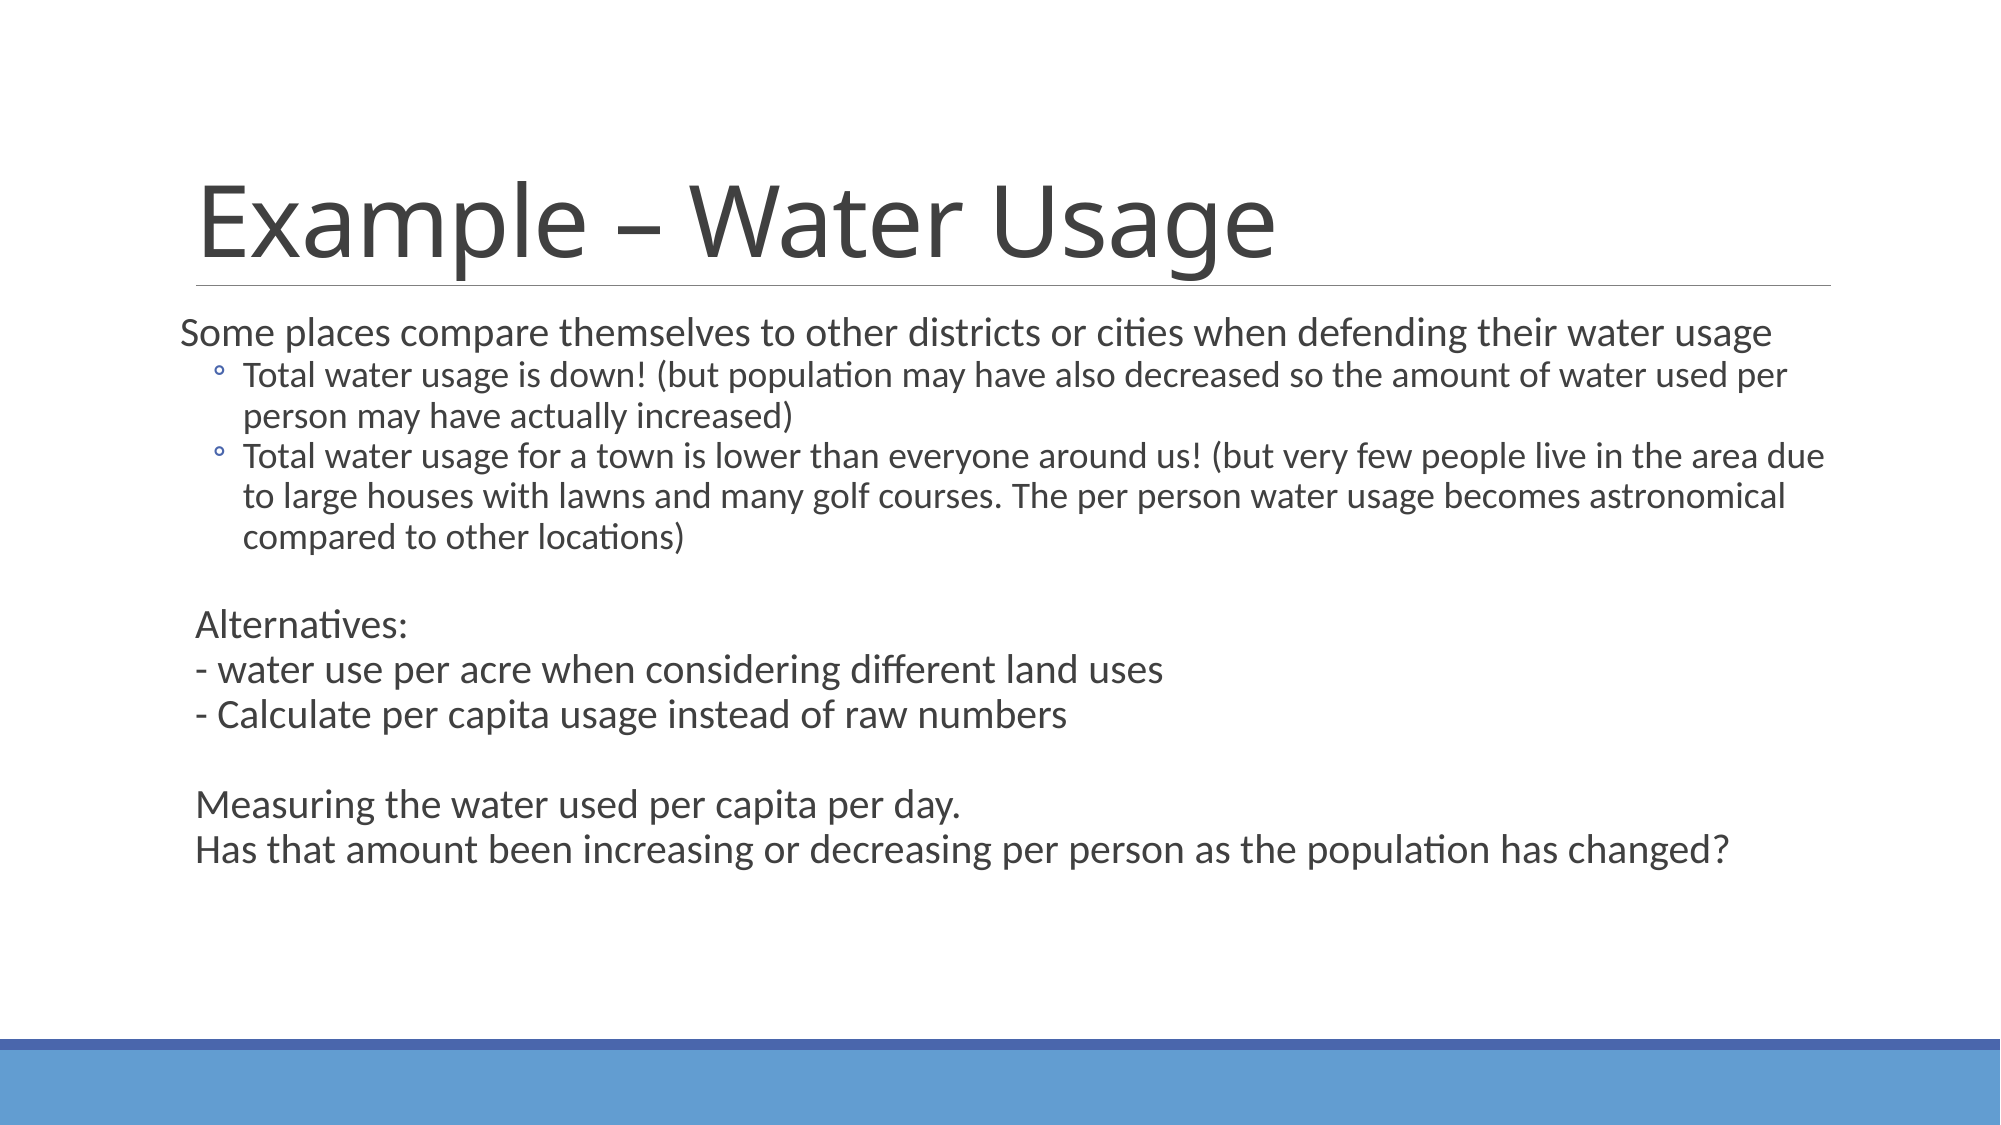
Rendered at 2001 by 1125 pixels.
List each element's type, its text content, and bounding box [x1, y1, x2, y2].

title Example – Water Usage [180, 47, 1830, 285]
list Some places compare themselves to other districts or cities when defending their water usage Total water usage is down! (but population may have also decreased so the amount of water used per person may have actually increased) Total water usage for a town is lower than everyone around us! (but very few people live in the area due to large houses with lawns and many golf courses. The per person water usage becomes astronomical compared to other locations) Alternatives: - water use per acre when considering different land uses - Calculate per capita usage instead of raw numbers Measuring the water used per capita per day. Has that amount been increasing or decreasing per person as the population has changed? [180, 302, 1830, 963]
